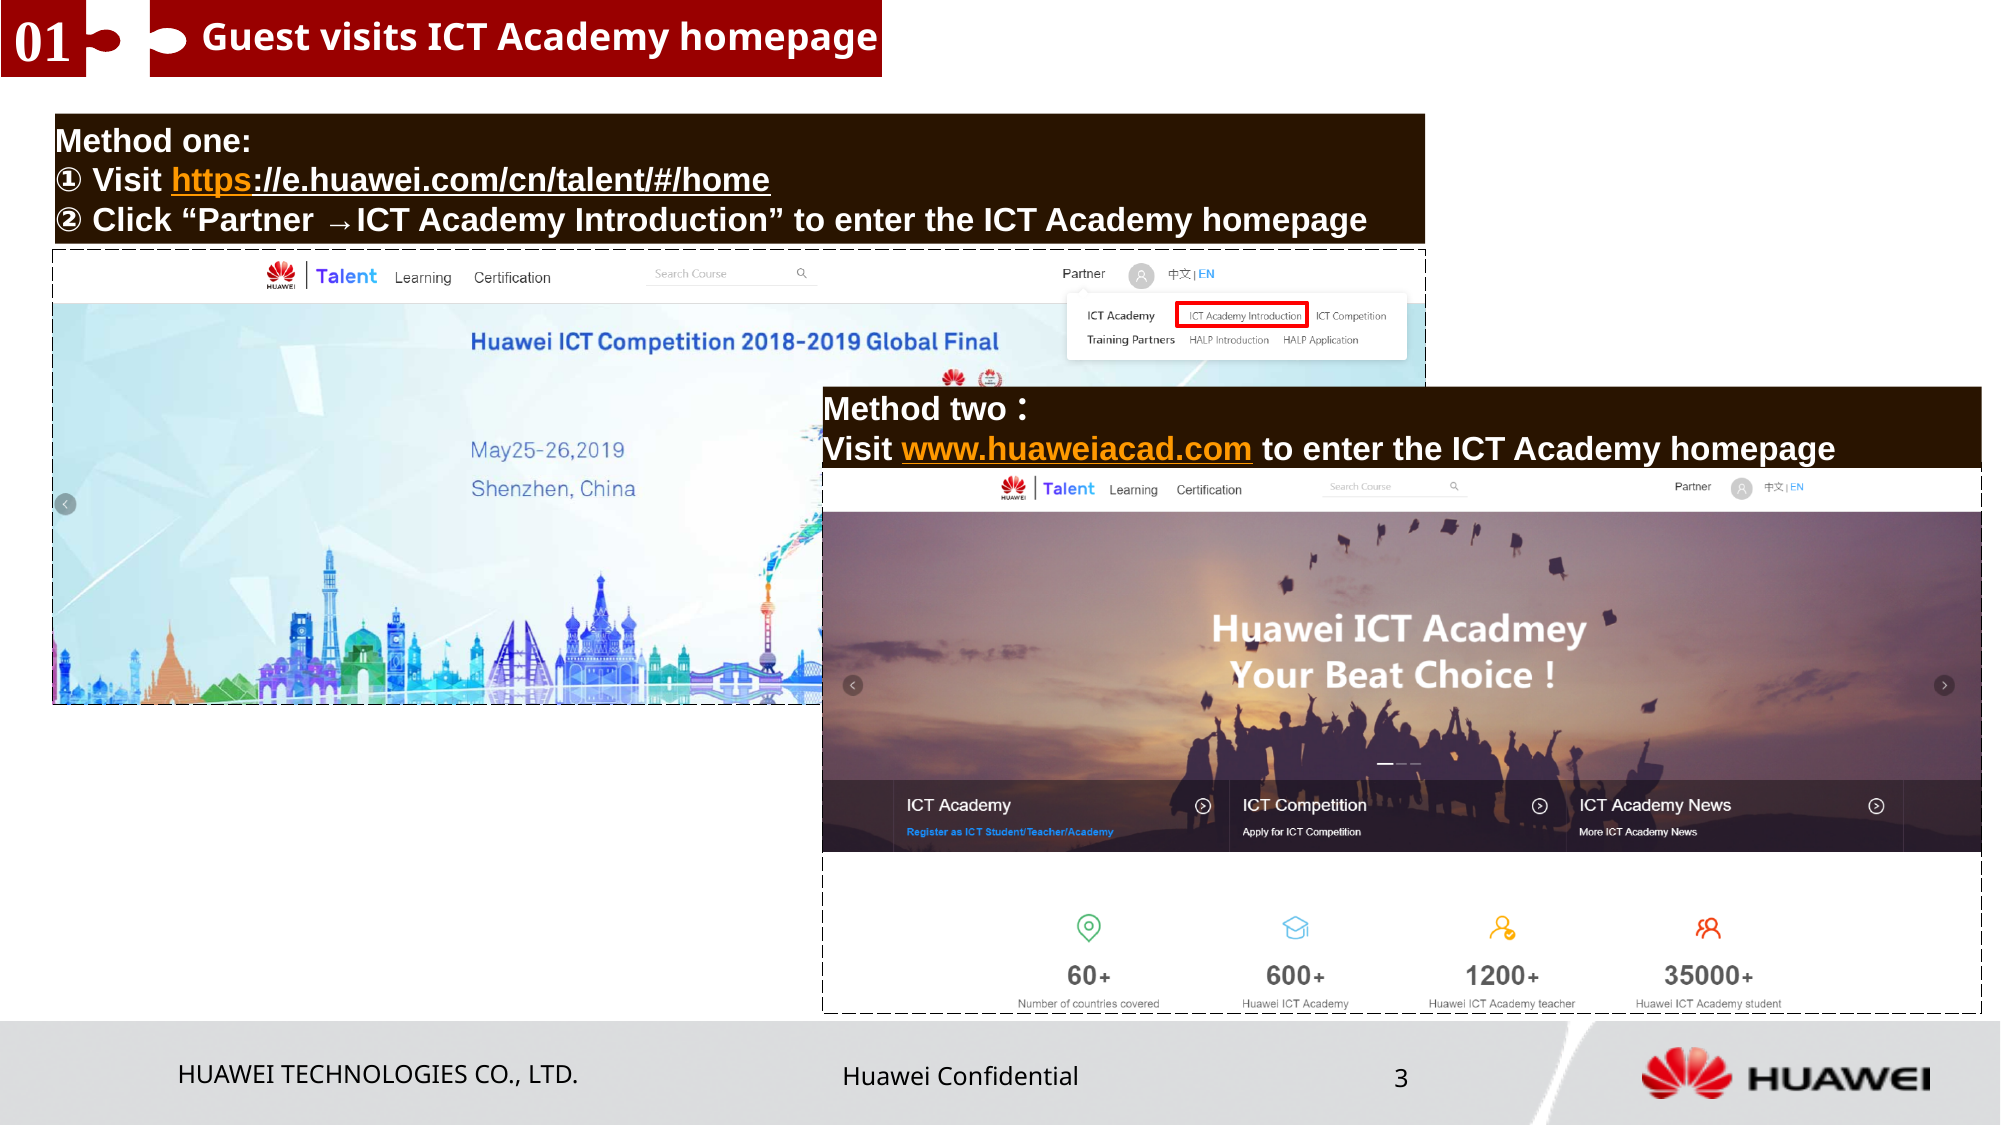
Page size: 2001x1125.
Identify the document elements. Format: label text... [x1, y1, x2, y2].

title Method one: ① Visit https://e.huawei.com/cn/talent/#/home ② Click “Partner →ICT Academy Introduction” to enter the ICT Academy homepage [55, 113, 1426, 244]
picture [52, 248, 1982, 1014]
picture [0, 1021, 2001, 1125]
text_box Method two： Visit www.huaweiacad.com to enter the ICT Academy homepage [1430, 386, 1982, 461]
text_box Guest visits ICT Academy homepage [149, 0, 882, 77]
text_box 01 [1, 0, 121, 77]
